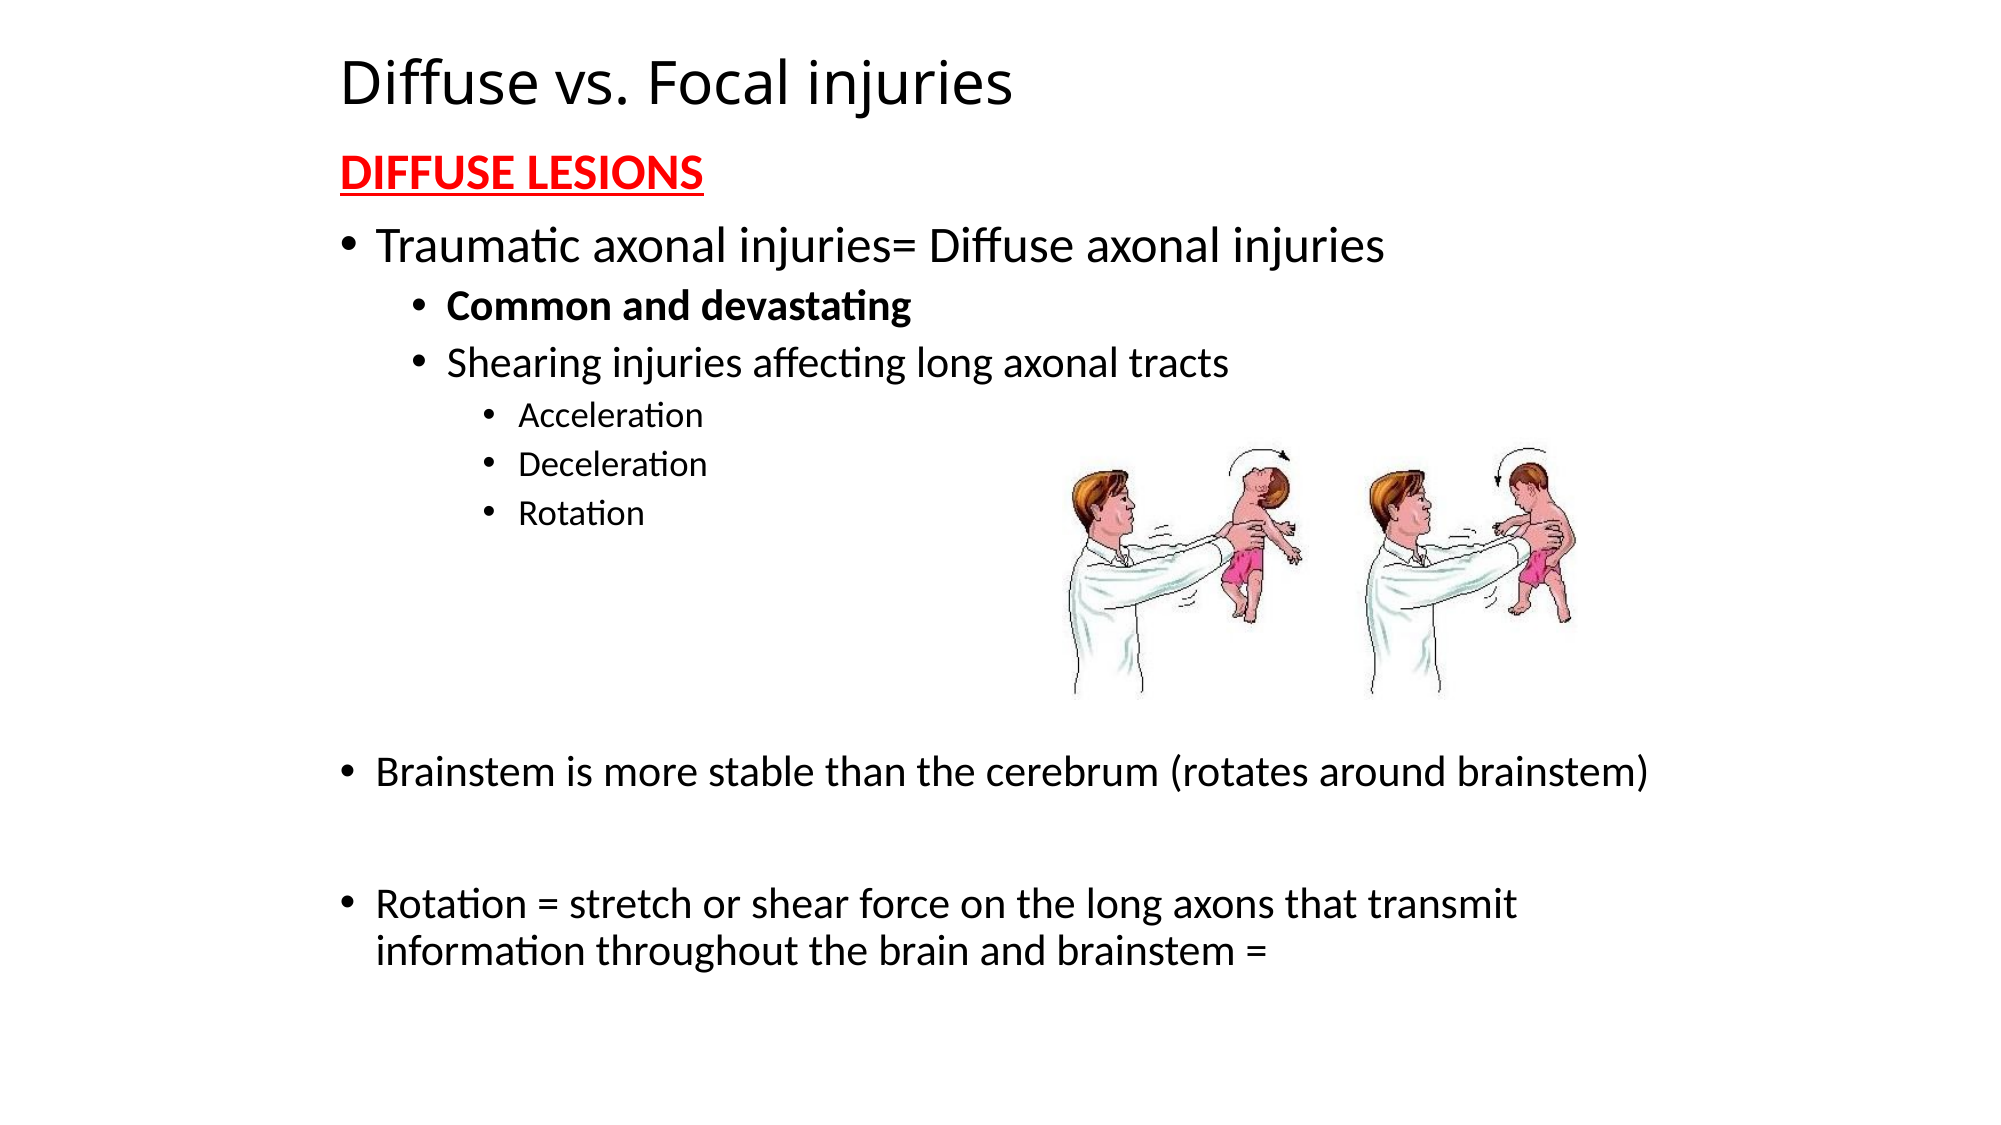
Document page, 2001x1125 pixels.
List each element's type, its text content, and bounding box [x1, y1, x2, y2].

list DIFFUSE LESIONS Traumatic axonal injuries= Diffuse axonal injuries Common and devastating Shearing injuries affecting long axonal tracts Acceleration Deceleration Rotation Brainstem is more stable than the cerebrum (rotates around brainstem) Rotation = stretch or shear force on the long axons that transmit information throughout the brain and brainstem = [324, 137, 1675, 1038]
picture [1062, 437, 1578, 700]
title Diffuse vs. Focal injuries [324, 45, 1675, 125]
